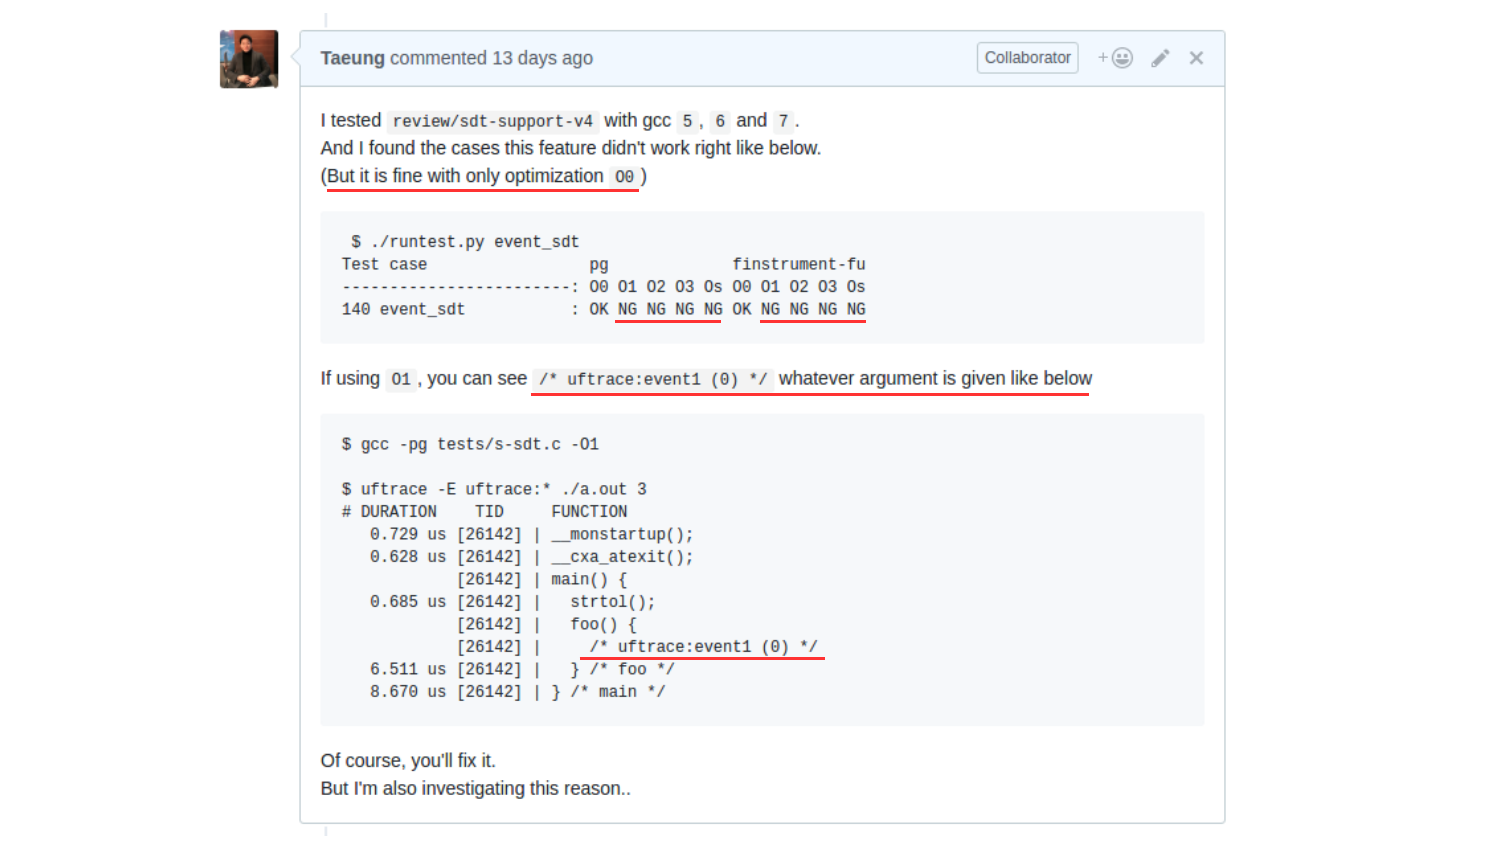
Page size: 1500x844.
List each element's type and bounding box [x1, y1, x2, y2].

picture [199, 13, 1239, 836]
